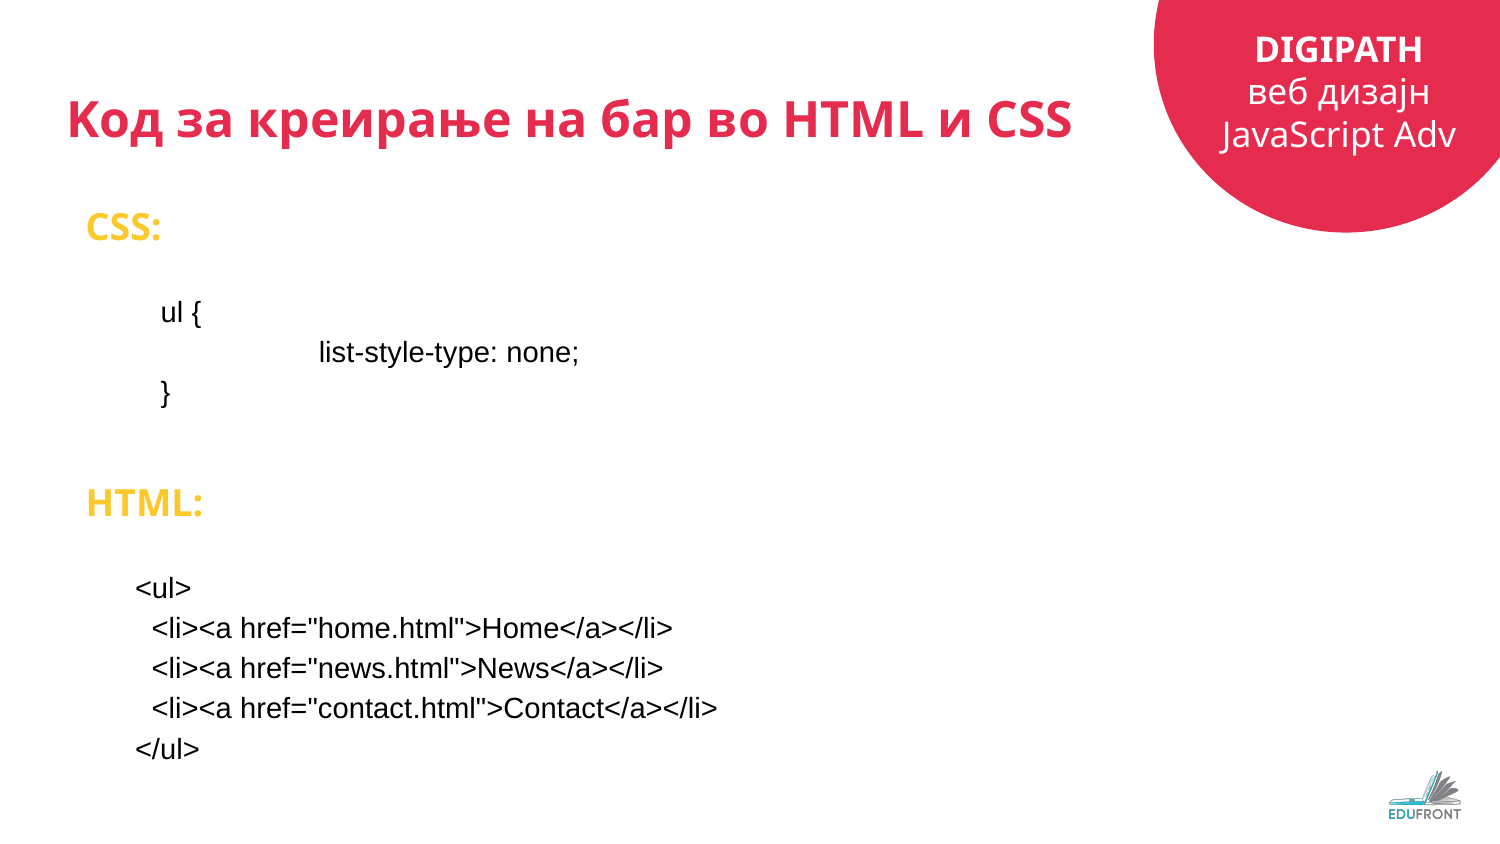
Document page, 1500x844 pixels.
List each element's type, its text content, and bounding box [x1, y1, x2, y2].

title Koд за креирање на бар во HTML и CSS [51, 72, 1449, 167]
text_box CSS: ul { list-style-type: none; } [70, 181, 596, 504]
text_box HTML: <ul> <li><a href="home.html">Home</a></li> <li><a href="news.html">News</a></li> <li><a href="contact.html">Contact</a></li> </ul> [70, 457, 870, 821]
picture [1389, 771, 1461, 819]
